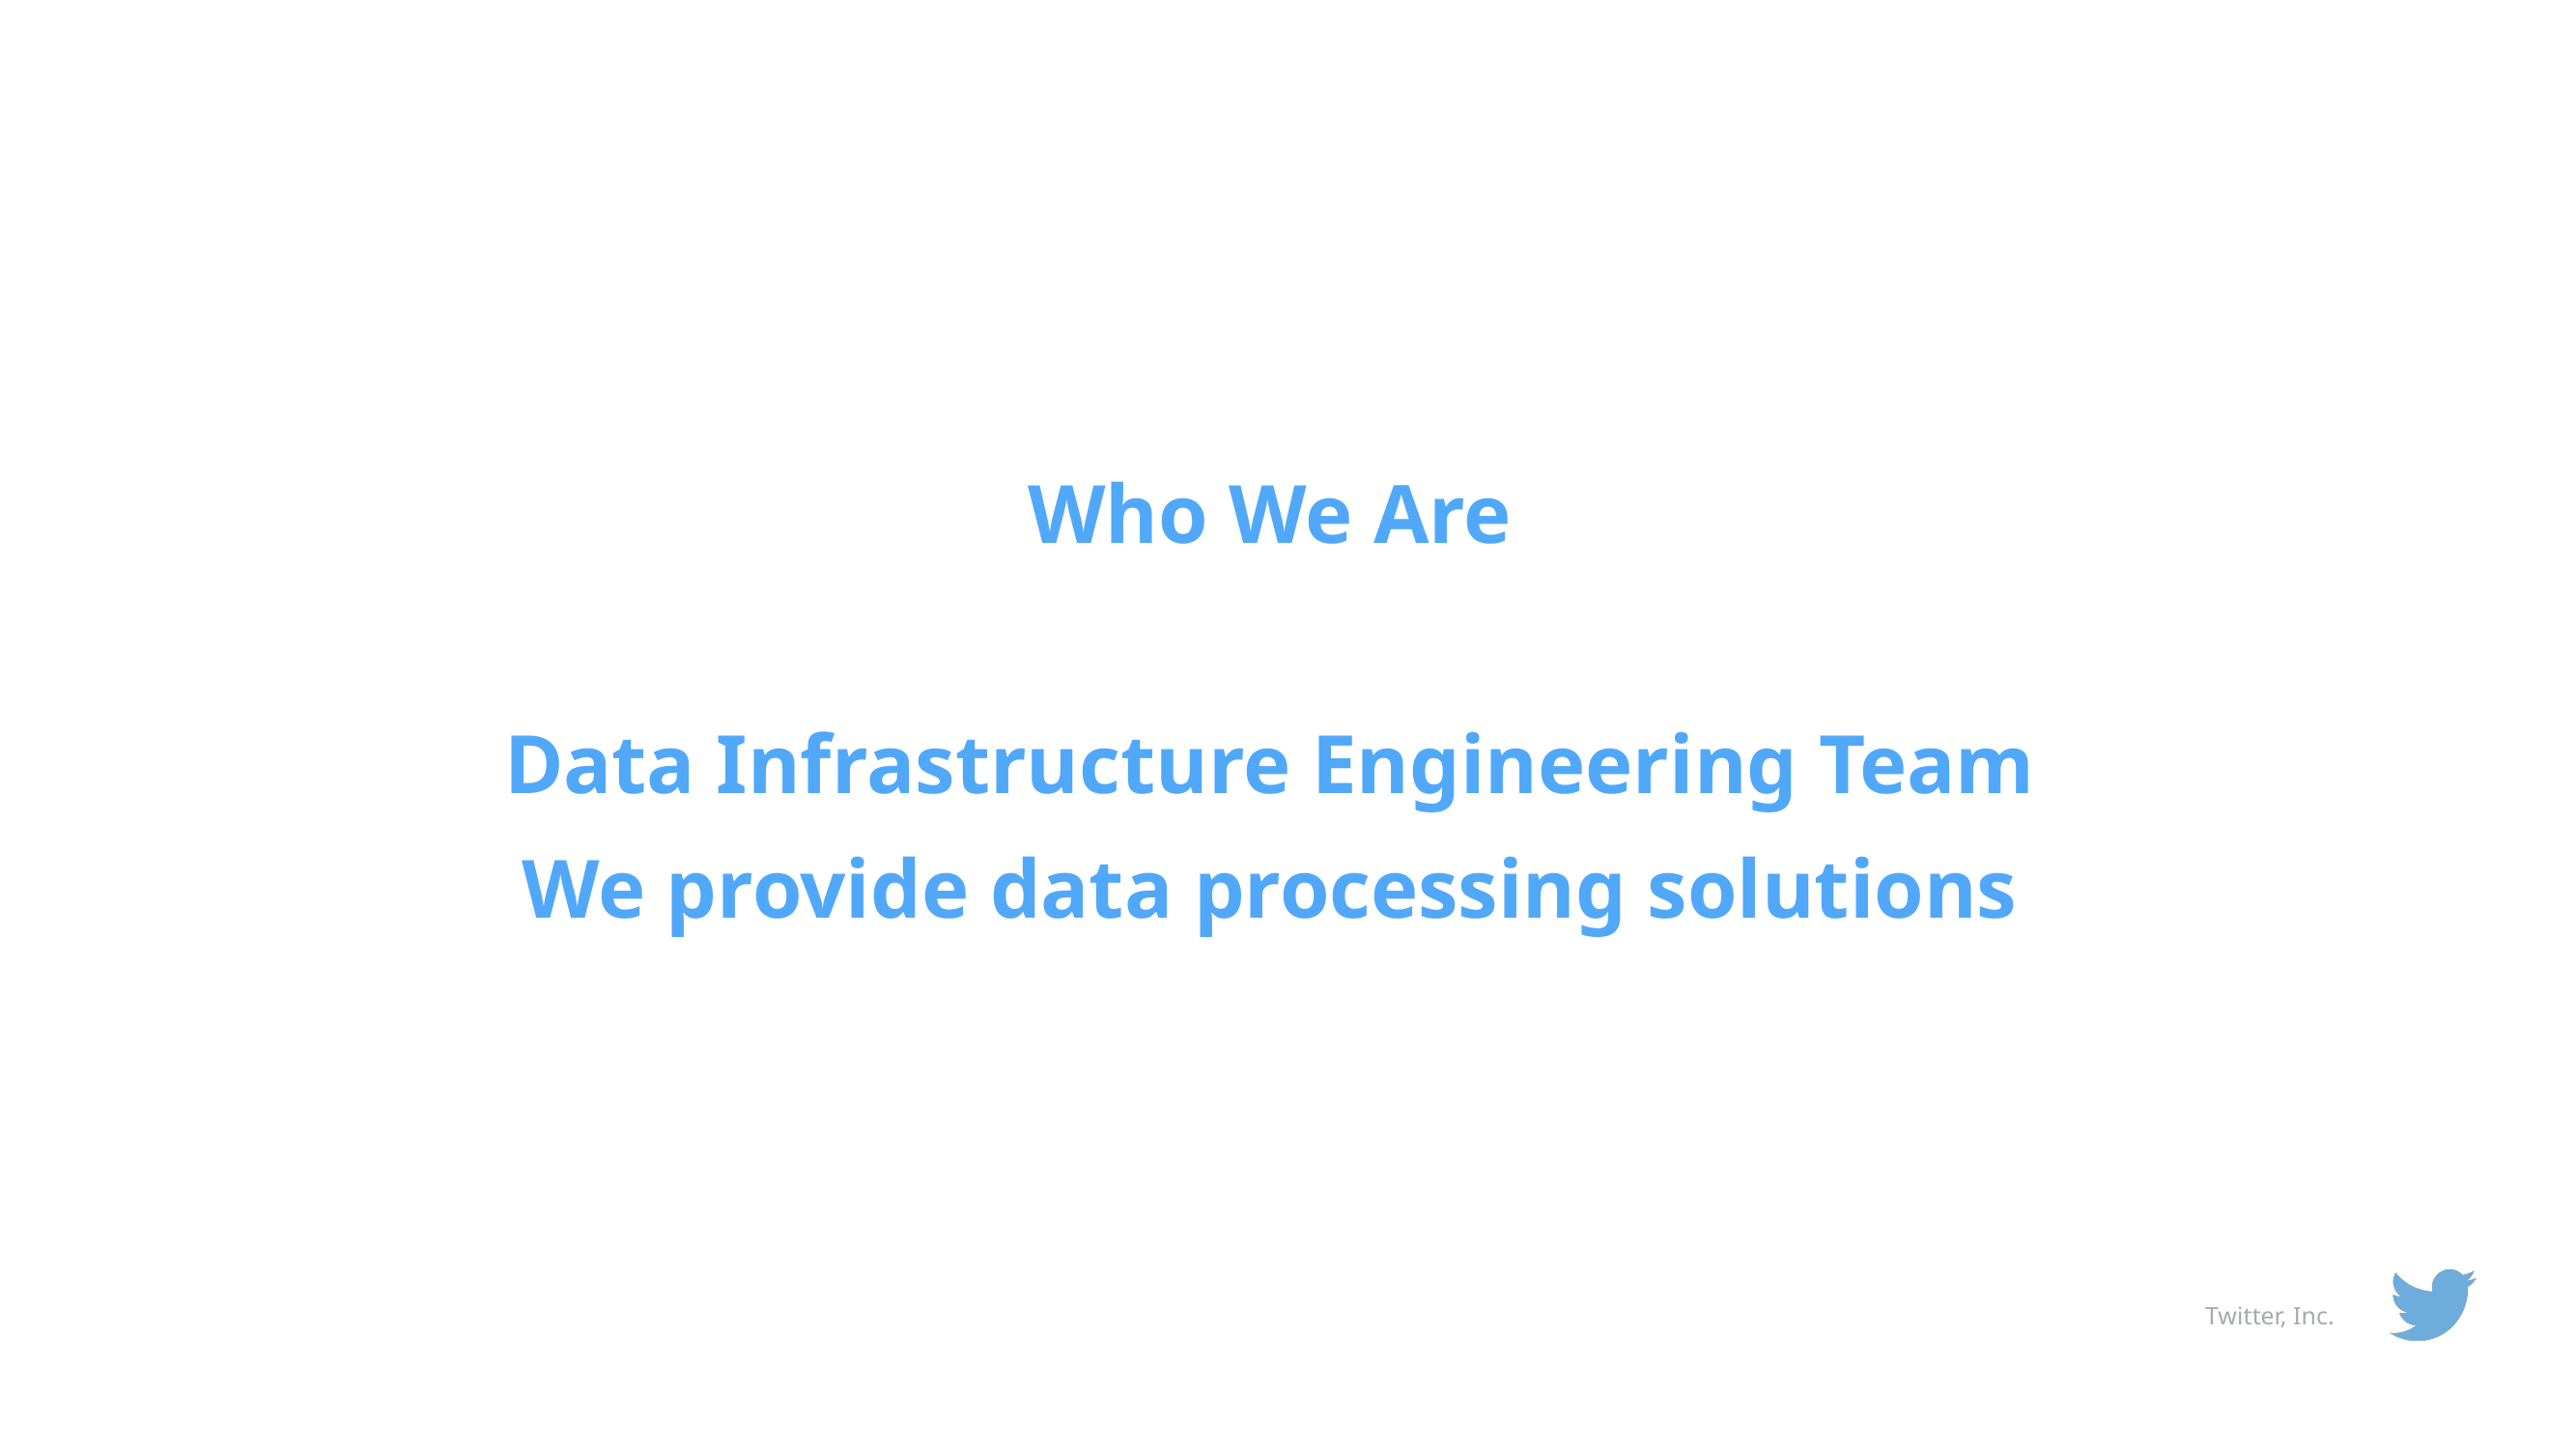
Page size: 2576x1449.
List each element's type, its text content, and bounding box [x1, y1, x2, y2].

picture [2390, 1269, 2477, 1341]
text_box Who We Are Data Infrastructure Engineering Team We provide data processing solutions [495, 426, 2045, 943]
